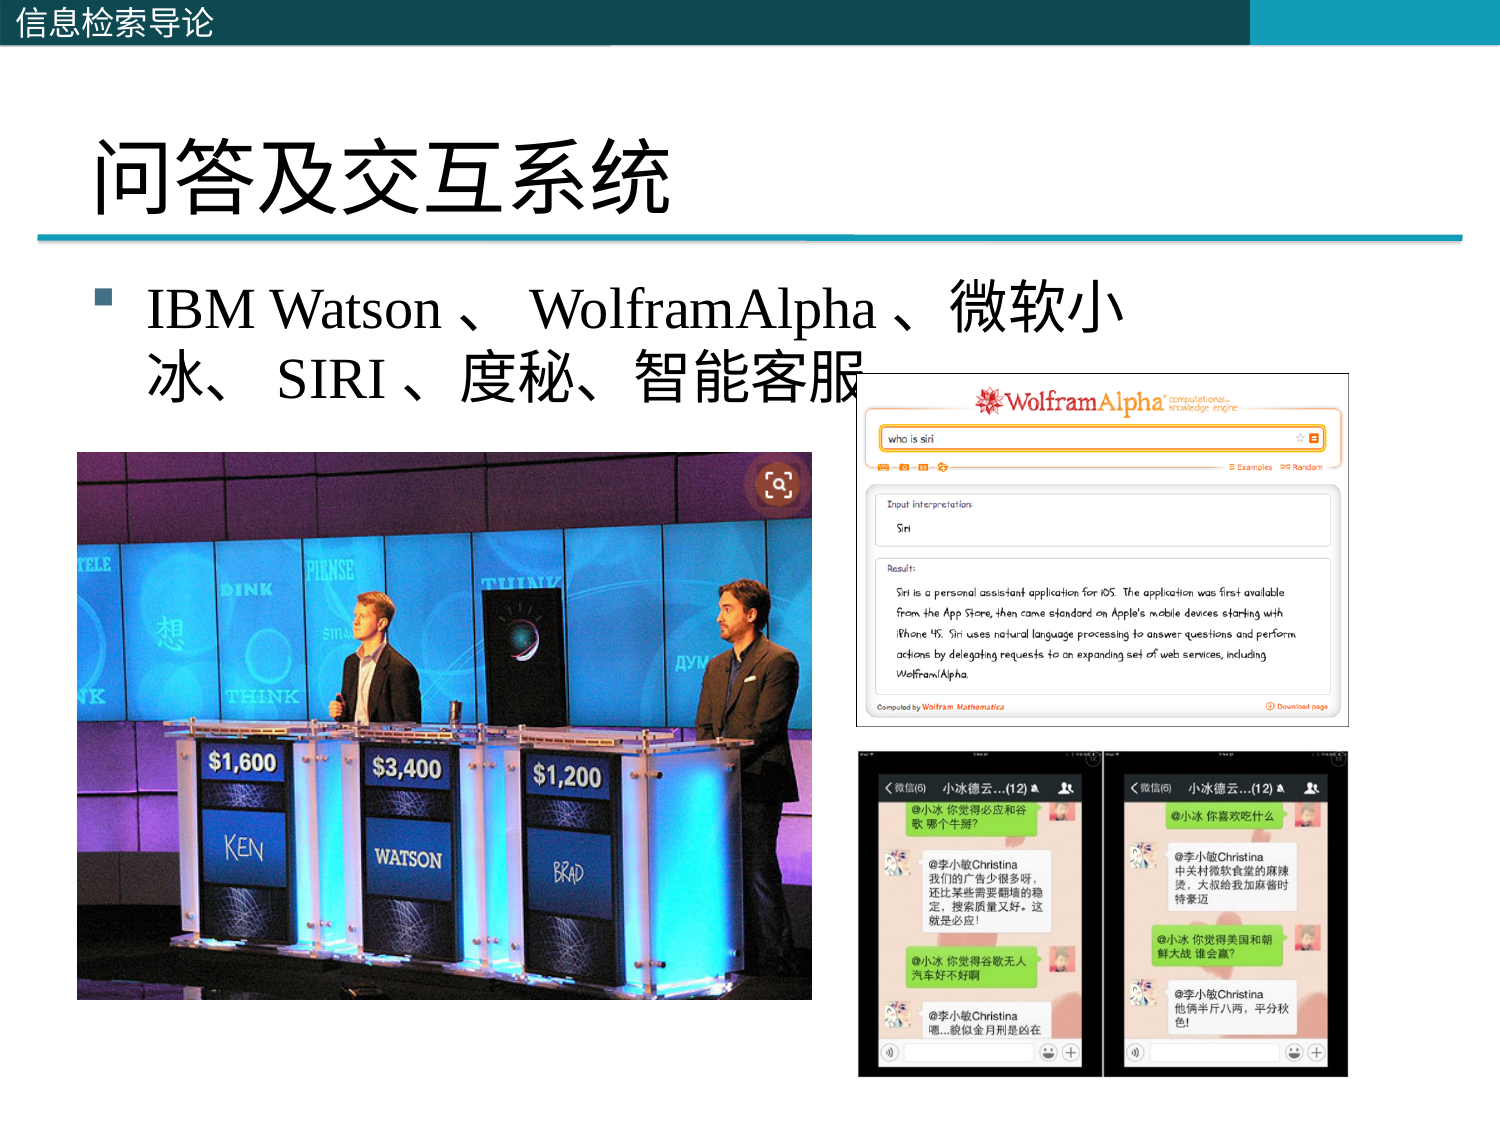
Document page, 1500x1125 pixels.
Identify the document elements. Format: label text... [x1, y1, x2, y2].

picture [855, 749, 1349, 1078]
title 问答及交互系统 [75, 45, 1425, 233]
list IBM Watson、WolframAlpha、微软小冰、SIRI、度秘、智能客服 [75, 262, 1425, 1075]
picture [77, 452, 812, 1001]
picture [855, 373, 1349, 727]
